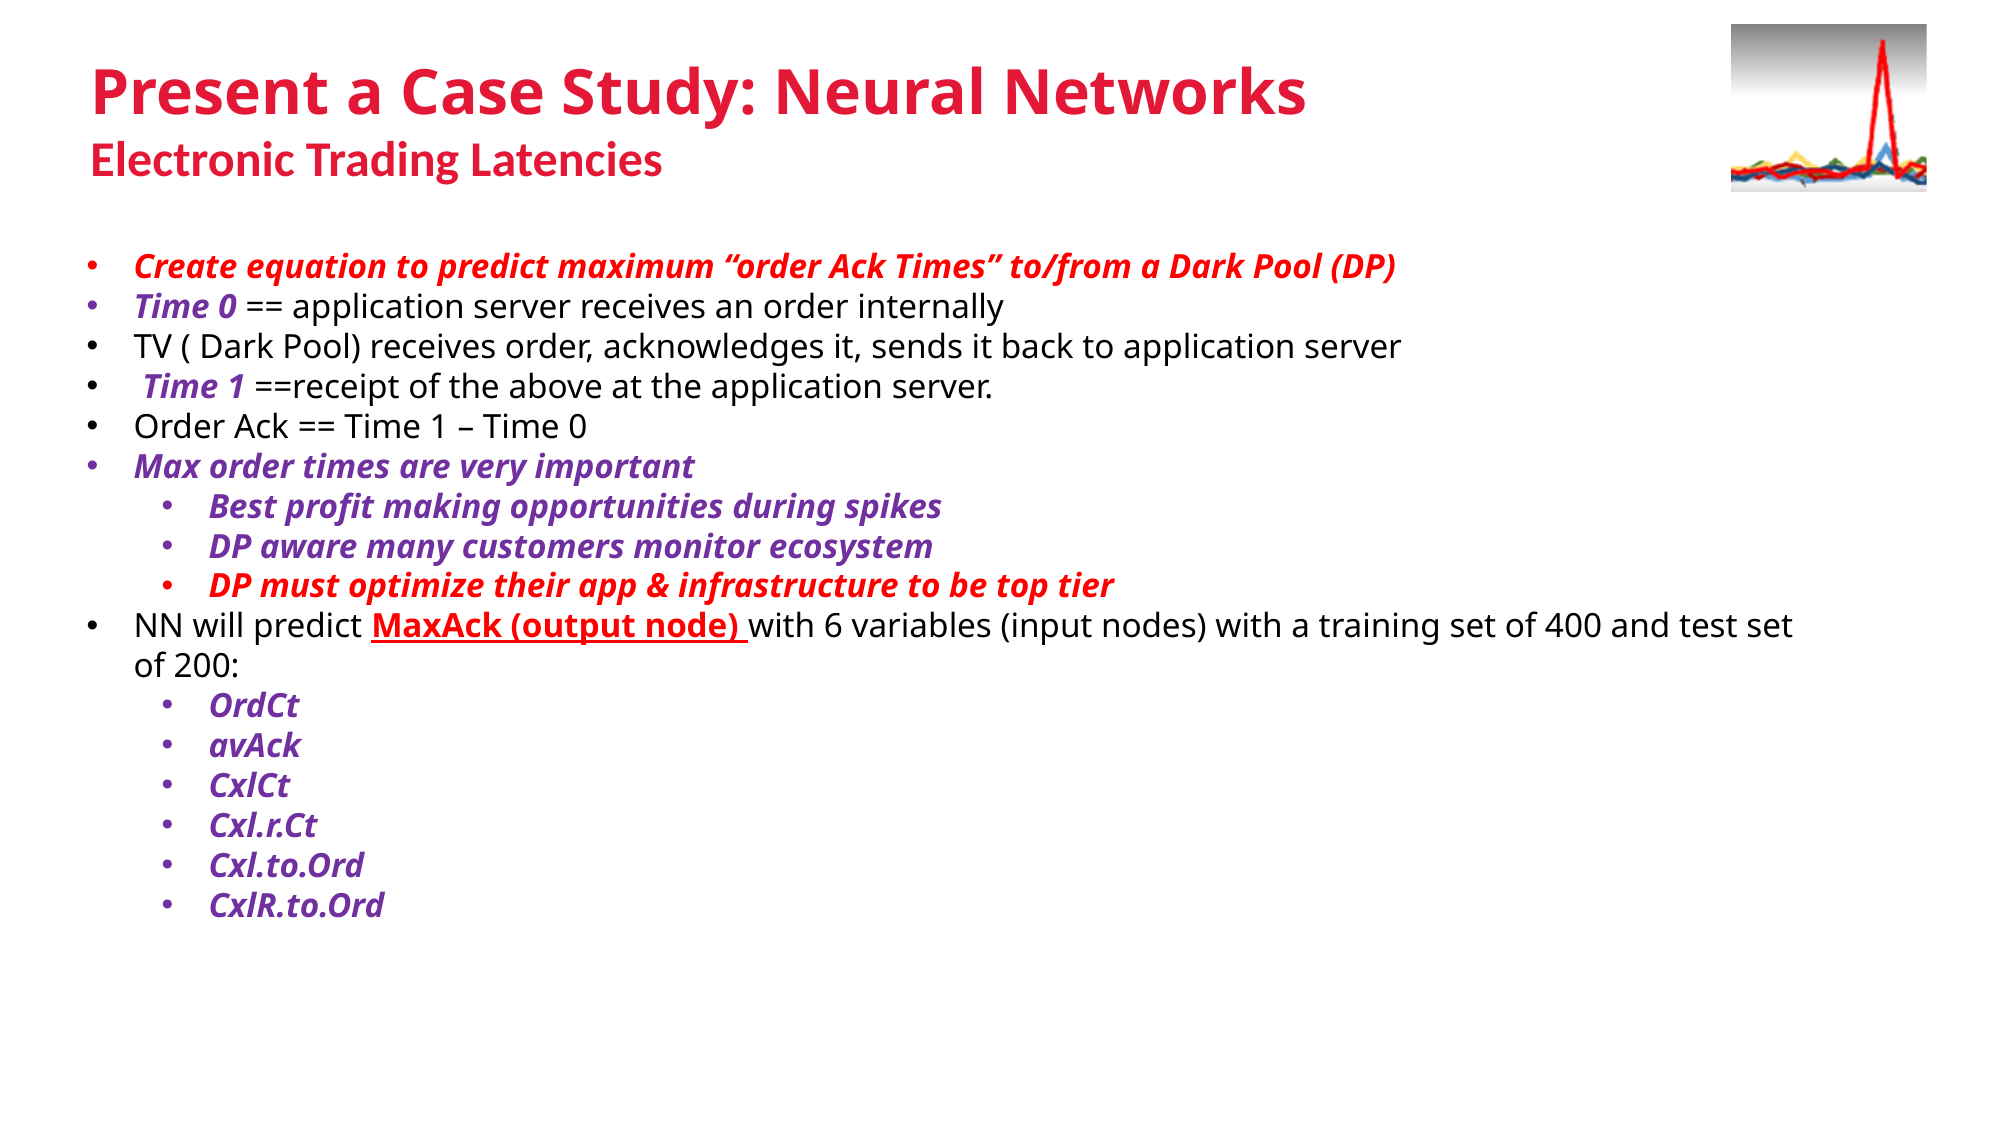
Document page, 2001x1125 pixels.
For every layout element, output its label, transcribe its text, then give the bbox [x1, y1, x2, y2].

picture [1730, 24, 1932, 192]
text_box Create equation to predict maximum “order Ack Times” to/from a Dark Pool (DP) Time 0 == application server receives an order internally TV ( Dark Pool) receives order, acknowledges it, sends it back to application server Time 1 ==receipt of the above at the application server. Order Ack == Time 1 – Time 0 Max order times are very important Best profit making opportunities during spikes DP aware many customers monitor ecosystem DP must optimize their app & infrastructure to be top tier NN will predict MaxAck (output node) with 6 variables (input nodes) with a training set of 400 and test set of 200: OrdCt avAck CxlCt Cxl.r.Ct Cxl.to.Ord CxlR.to.Ord [71, 237, 1839, 932]
title Present a Case Study: Neural Networks Electronic Trading Latencies [90, 51, 1644, 237]
